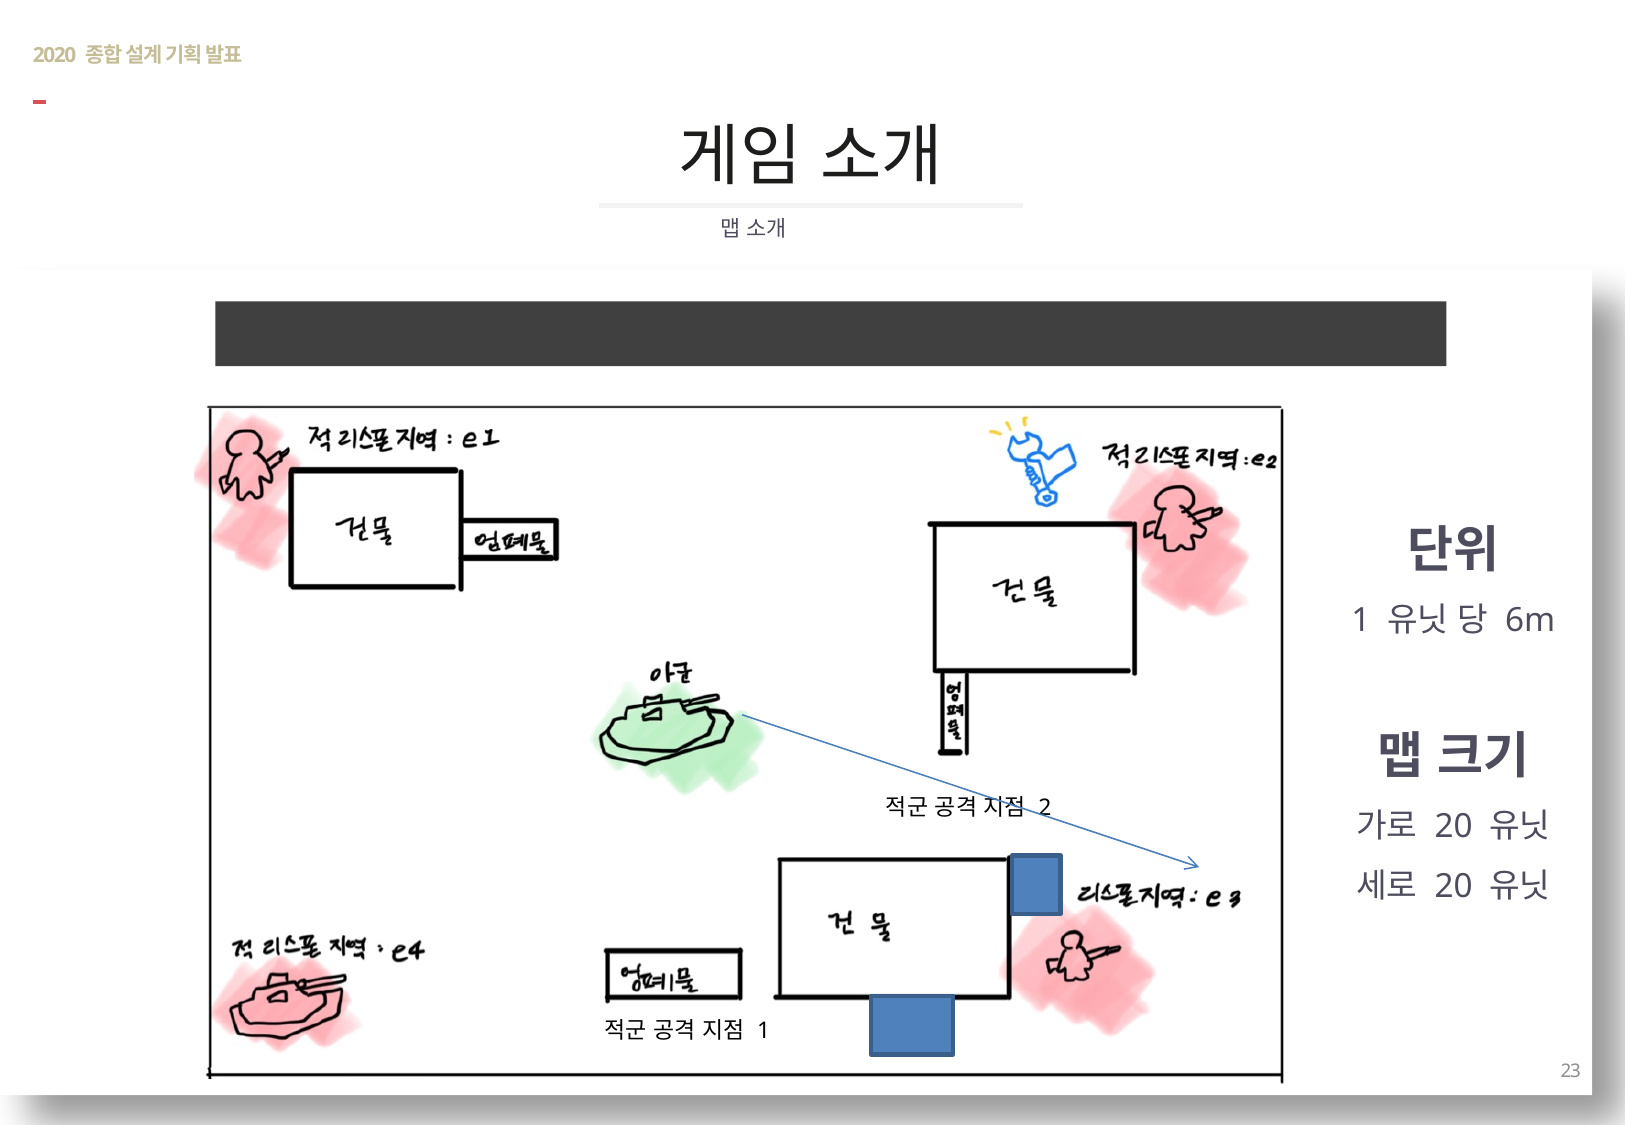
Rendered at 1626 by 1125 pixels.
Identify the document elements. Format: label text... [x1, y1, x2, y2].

text_box 맵 소개 [706, 213, 919, 247]
title 2020 종합 설계 기획 발표 [32, 19, 482, 90]
picture [179, 386, 1305, 1090]
text_box 단위 1 유닛 당 6m 맵 크기 가로 20 유닛 세로 20 유닛 [1308, 498, 1625, 972]
text_box [0, 267, 1594, 1097]
text_box 게임 소개 [215, 124, 1407, 182]
slide_number 23 [1512, 1048, 1581, 1096]
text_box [741, 714, 1200, 868]
text_box 스테이지 2 : 시가지 [215, 301, 1447, 367]
